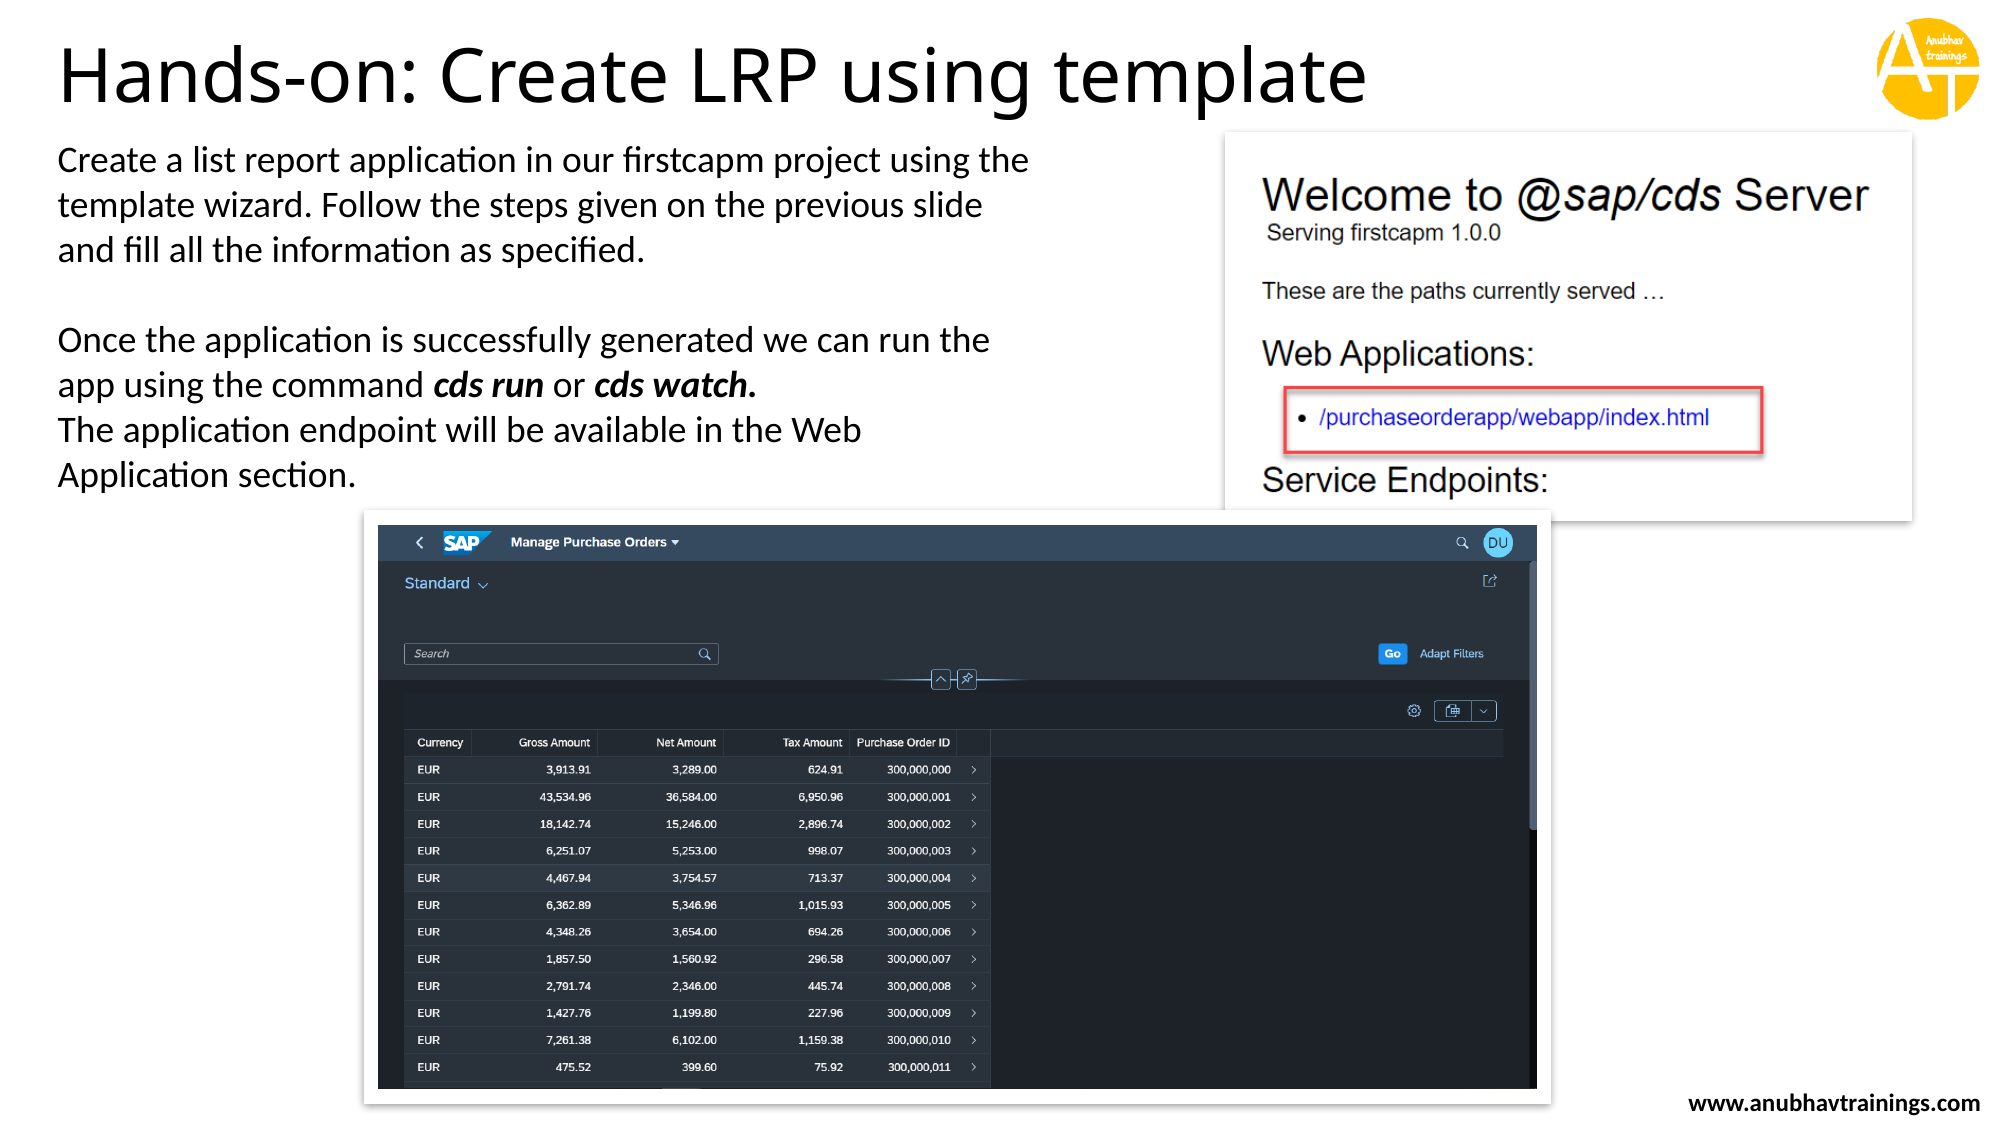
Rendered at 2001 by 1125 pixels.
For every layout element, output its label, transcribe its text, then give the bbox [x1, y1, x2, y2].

picture [378, 524, 1537, 1090]
picture [1239, 146, 1898, 507]
picture [1866, 11, 1985, 128]
footer www.anubhavtrainings.com [1669, 1089, 2000, 1114]
text_box Hands-on: Create LRP using template [42, 30, 1866, 128]
text_box Create a list report application in our firstcapm project using the template wizard. Follow the steps given on the previous slide and fill all the information as specified. Once the application is successfully generated we can run the app using the command cds run or cds watch. The application endpoint will be available in the Web Application section. [42, 127, 1050, 503]
